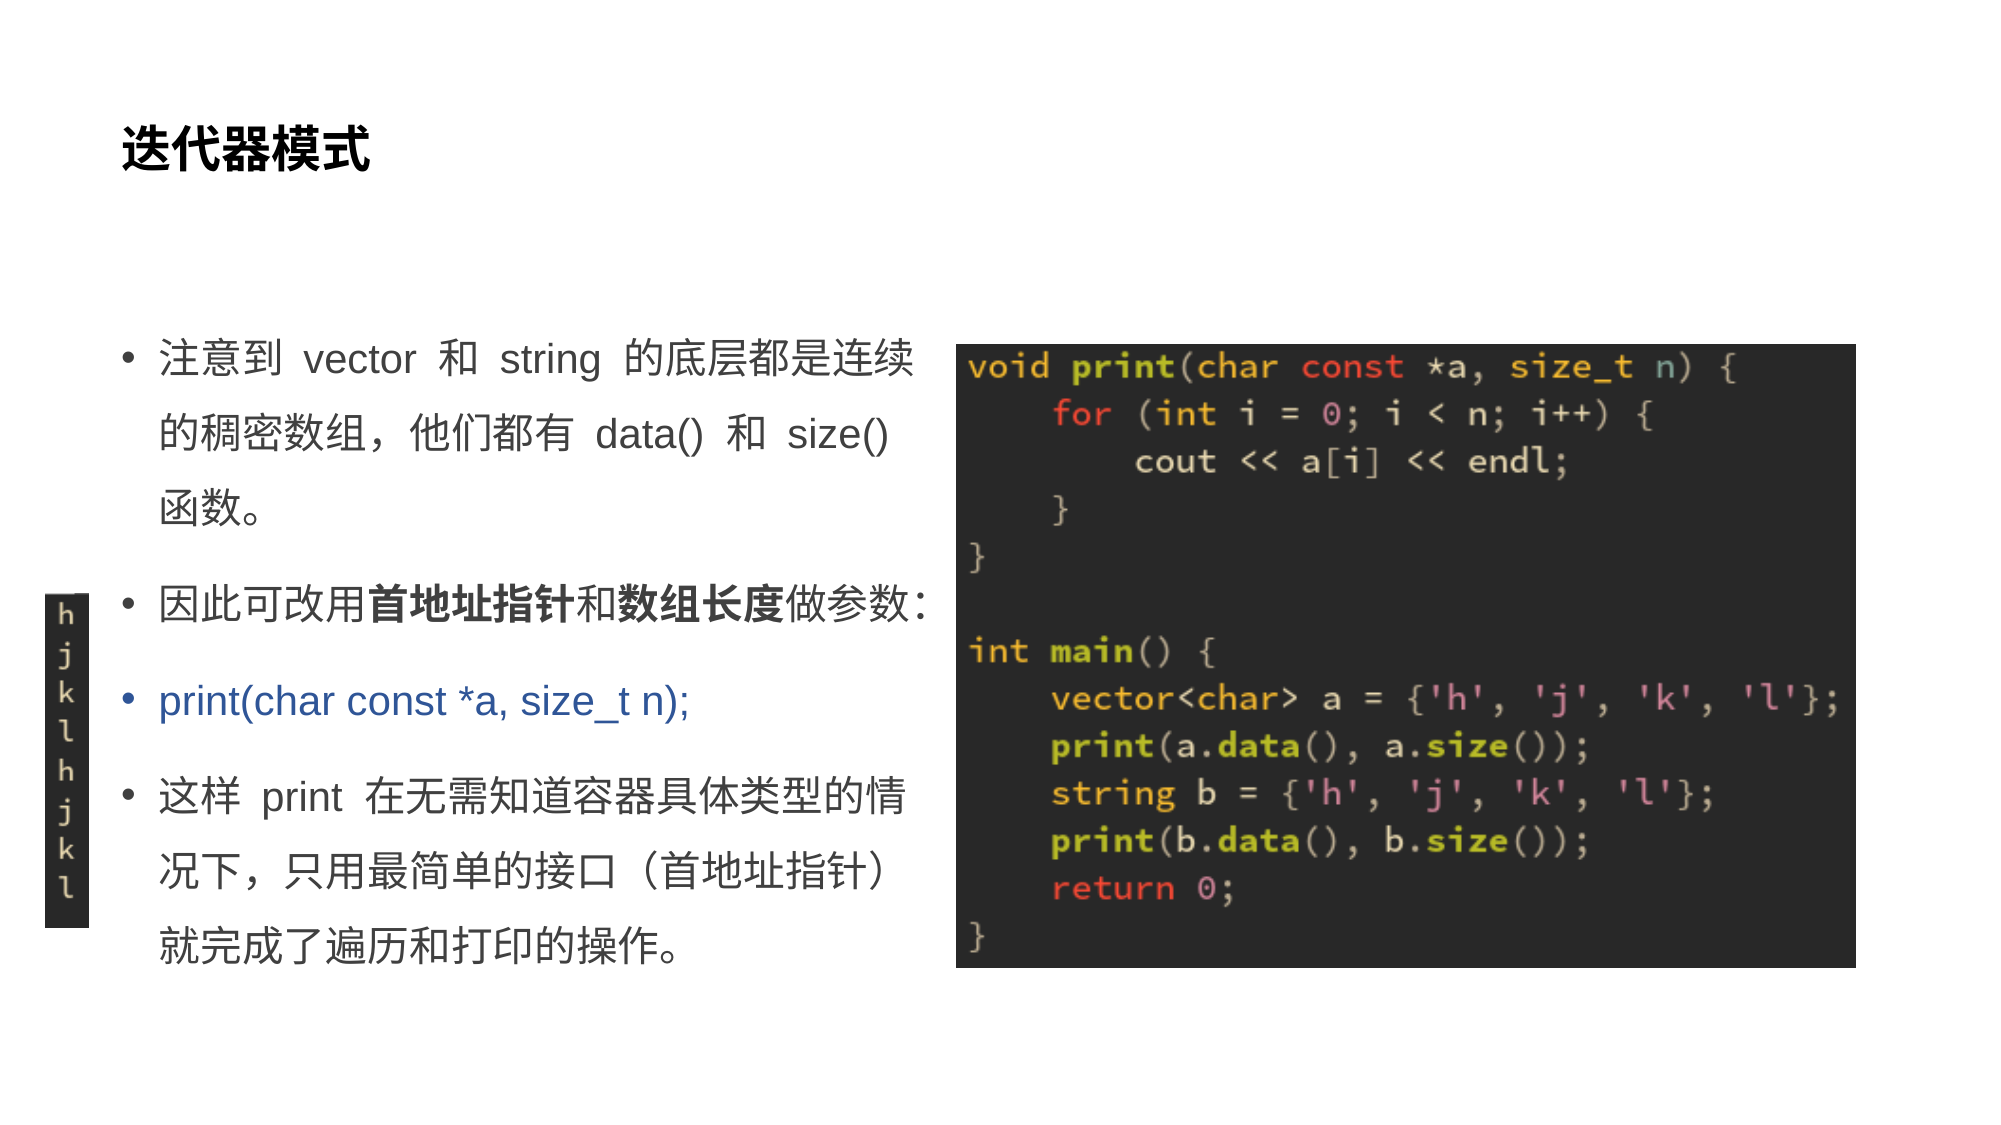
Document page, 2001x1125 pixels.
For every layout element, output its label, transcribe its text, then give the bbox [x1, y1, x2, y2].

list 注意到 vector 和 string 的底层都是连续的稠密数组，他们都有 data() 和 size() 函数。 因此可改用首地址指针和数组长度做参数： print(char const *a, size_t n); 这样 print 在无需知道容器具体类型的情况下，只用最简单的接口（首地址指针）就完成了遍历和打印的操作。 [106, 299, 957, 1014]
title 迭代器模式 [106, 42, 1832, 260]
picture [45, 593, 89, 928]
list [956, 344, 1856, 968]
